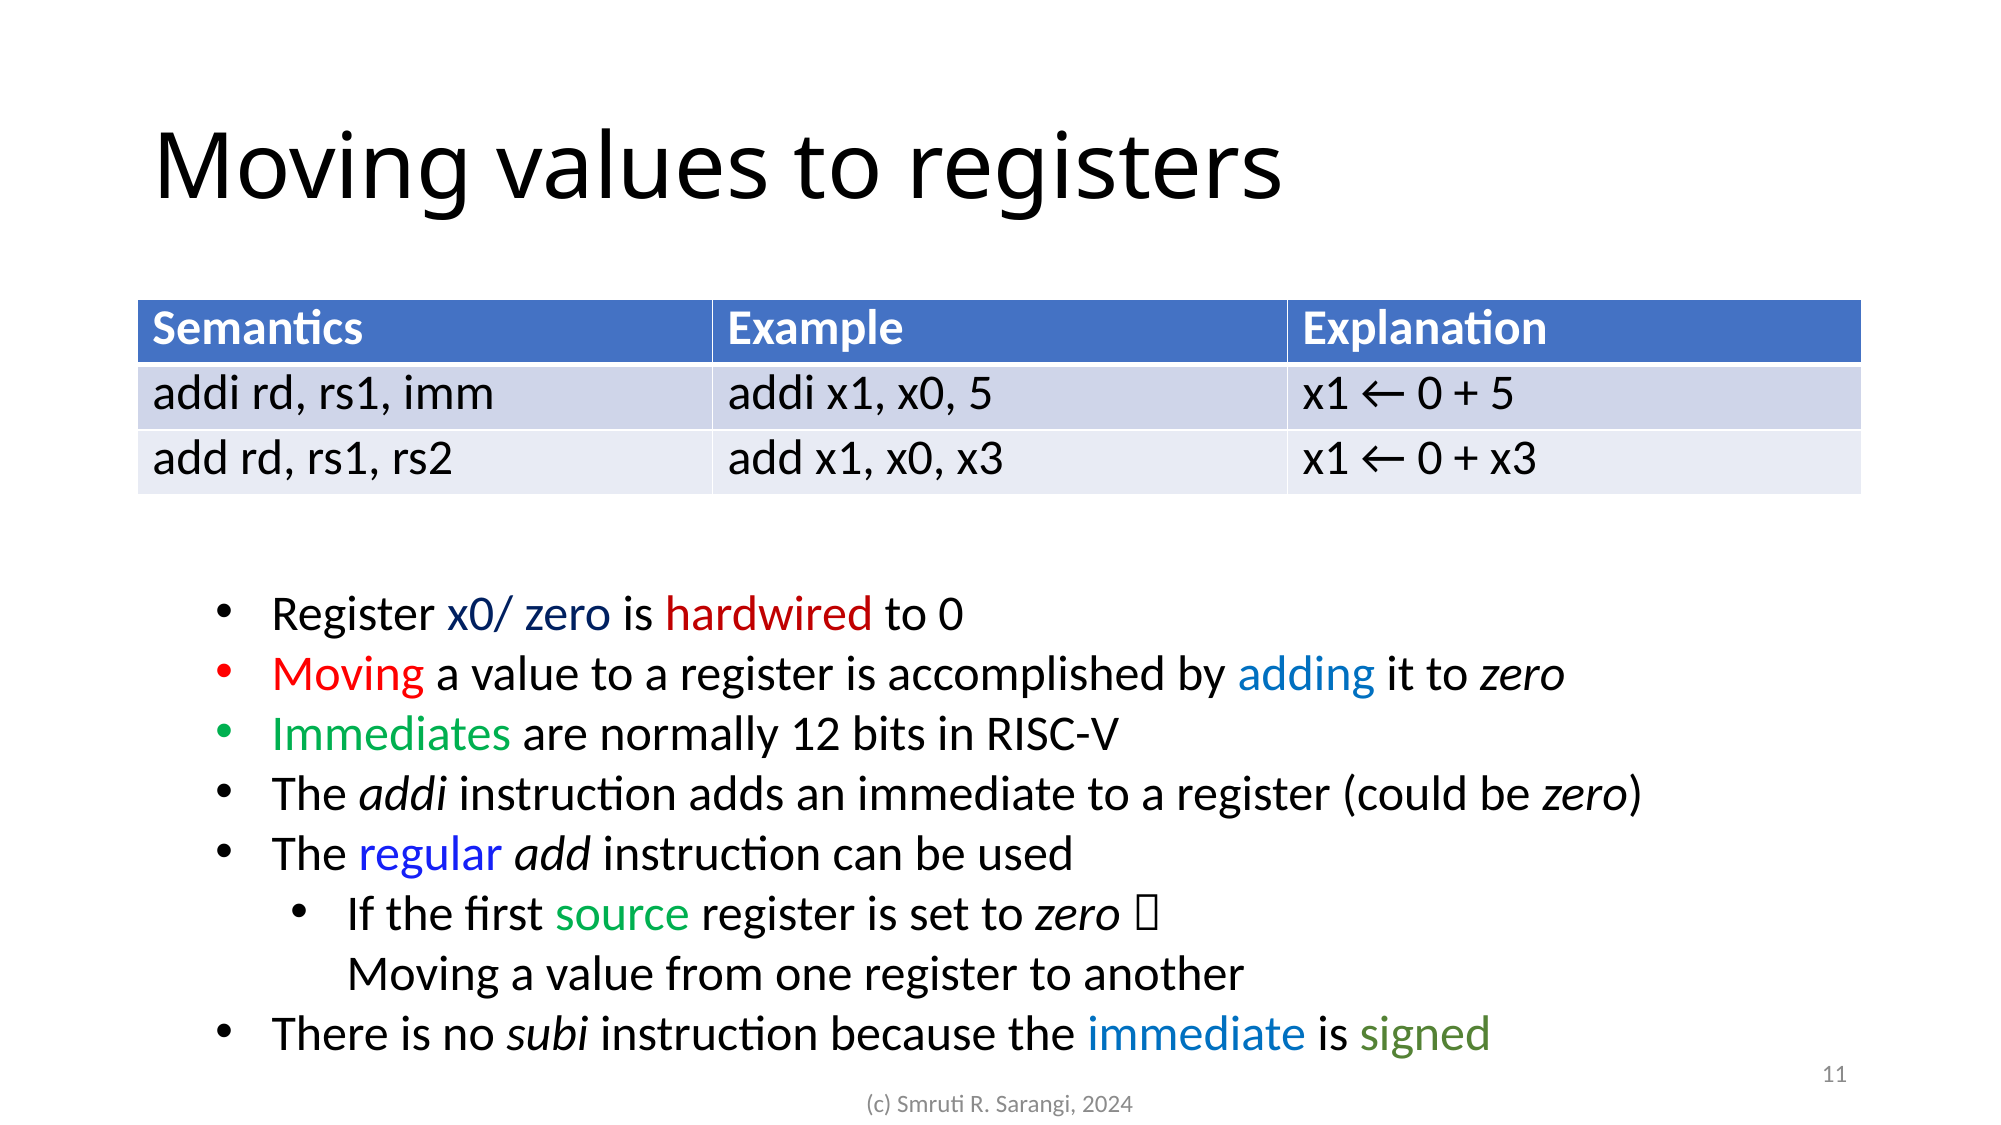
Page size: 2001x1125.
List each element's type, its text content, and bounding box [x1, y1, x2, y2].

table_cell x1 ← 0 + 5 [1288, 367, 1861, 429]
table_cell add x1, x0, x3 [713, 431, 1287, 494]
table_cell addi rd, rs1, imm [138, 367, 712, 429]
table_cell x1 ← 0 + x3 [1288, 431, 1861, 494]
text_box Register x0/ zero is hardwired to 0 Moving a value to a register is accomplished by adding it to zero Immediates are normally 12 bits in RISC-V The addi instruction adds an immediate to a register (could be zero) The regular add instruction can be used If the first source register is set to zero  Moving a value from one register to another There is no subi instruction because the immediate is signed [200, 572, 1659, 1068]
table_cell addi x1, x0, 5 [713, 367, 1287, 429]
table_header Example [713, 300, 1287, 362]
title Moving values to registers [137, 59, 1863, 278]
slide_number 11 [1412, 1042, 1863, 1103]
table_header Semantics [138, 300, 712, 362]
table_cell add rd, rs1, rs2 [138, 431, 712, 494]
footer (c) Smruti R. Sarangi, 2024 [662, 1072, 1338, 1125]
table_header Explanation [1288, 300, 1861, 362]
